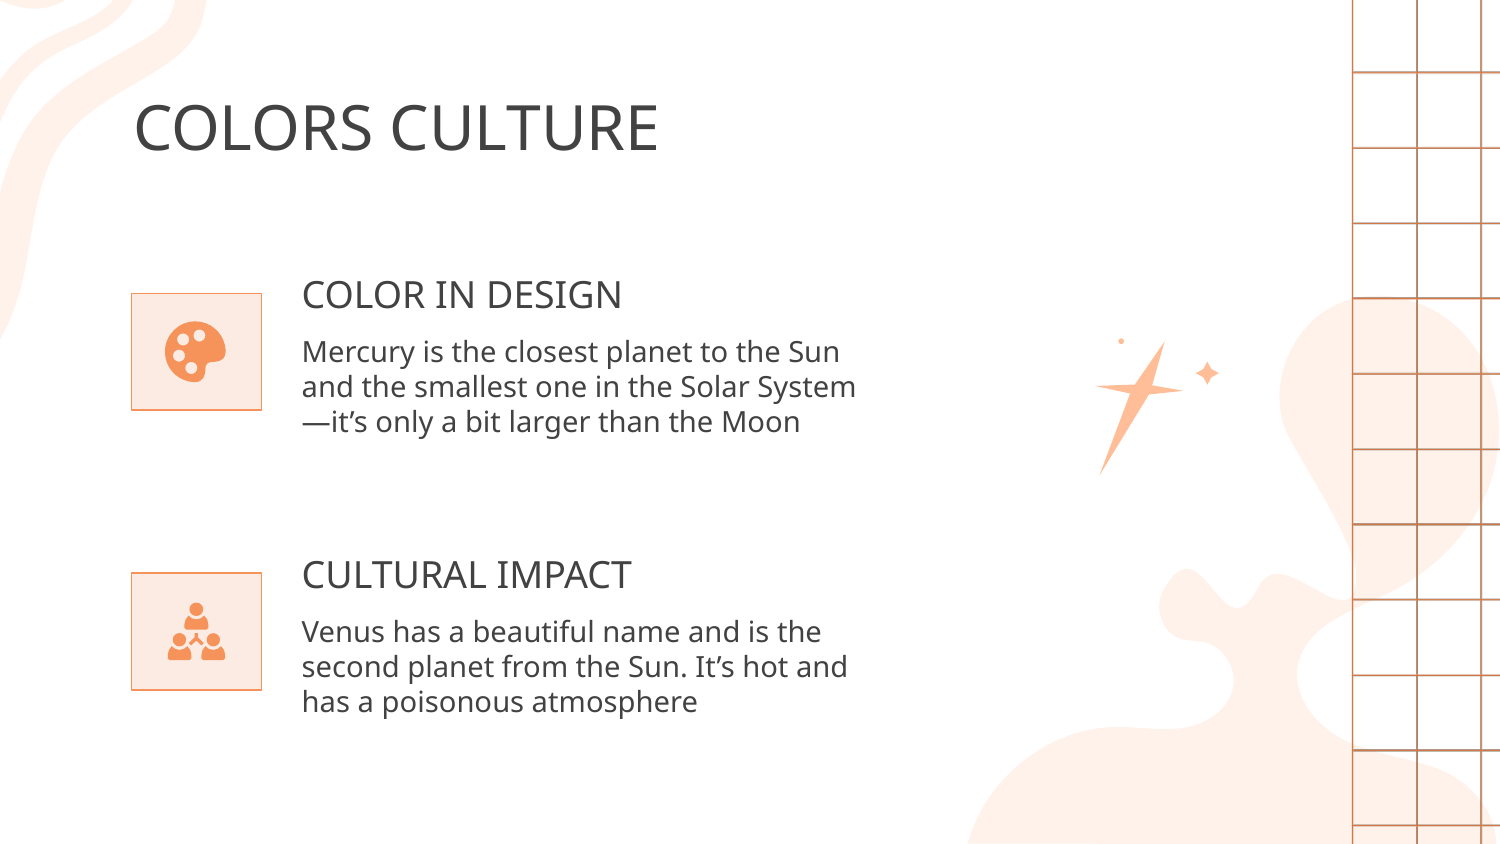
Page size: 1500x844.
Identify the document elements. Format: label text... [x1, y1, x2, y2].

text_box [164, 321, 226, 383]
subtitle COLOR IN DESIGN [286, 239, 877, 332]
subtitle Venus has a beautiful name and is the second planet from the Sun. It’s hot and has a poisonous atmosphere [286, 612, 877, 740]
subtitle Mercury is the closest planet to the Sun and the smallest one in the Solar System—it’s only a bit larger than the Moon [286, 332, 877, 460]
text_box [167, 602, 226, 661]
text_box [131, 572, 262, 690]
subtitle CULTURAL IMPACT [286, 519, 877, 612]
picture [1352, 0, 1500, 844]
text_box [1094, 338, 1220, 476]
text_box [131, 293, 262, 411]
title COLORS CULTURE [118, 72, 1382, 167]
